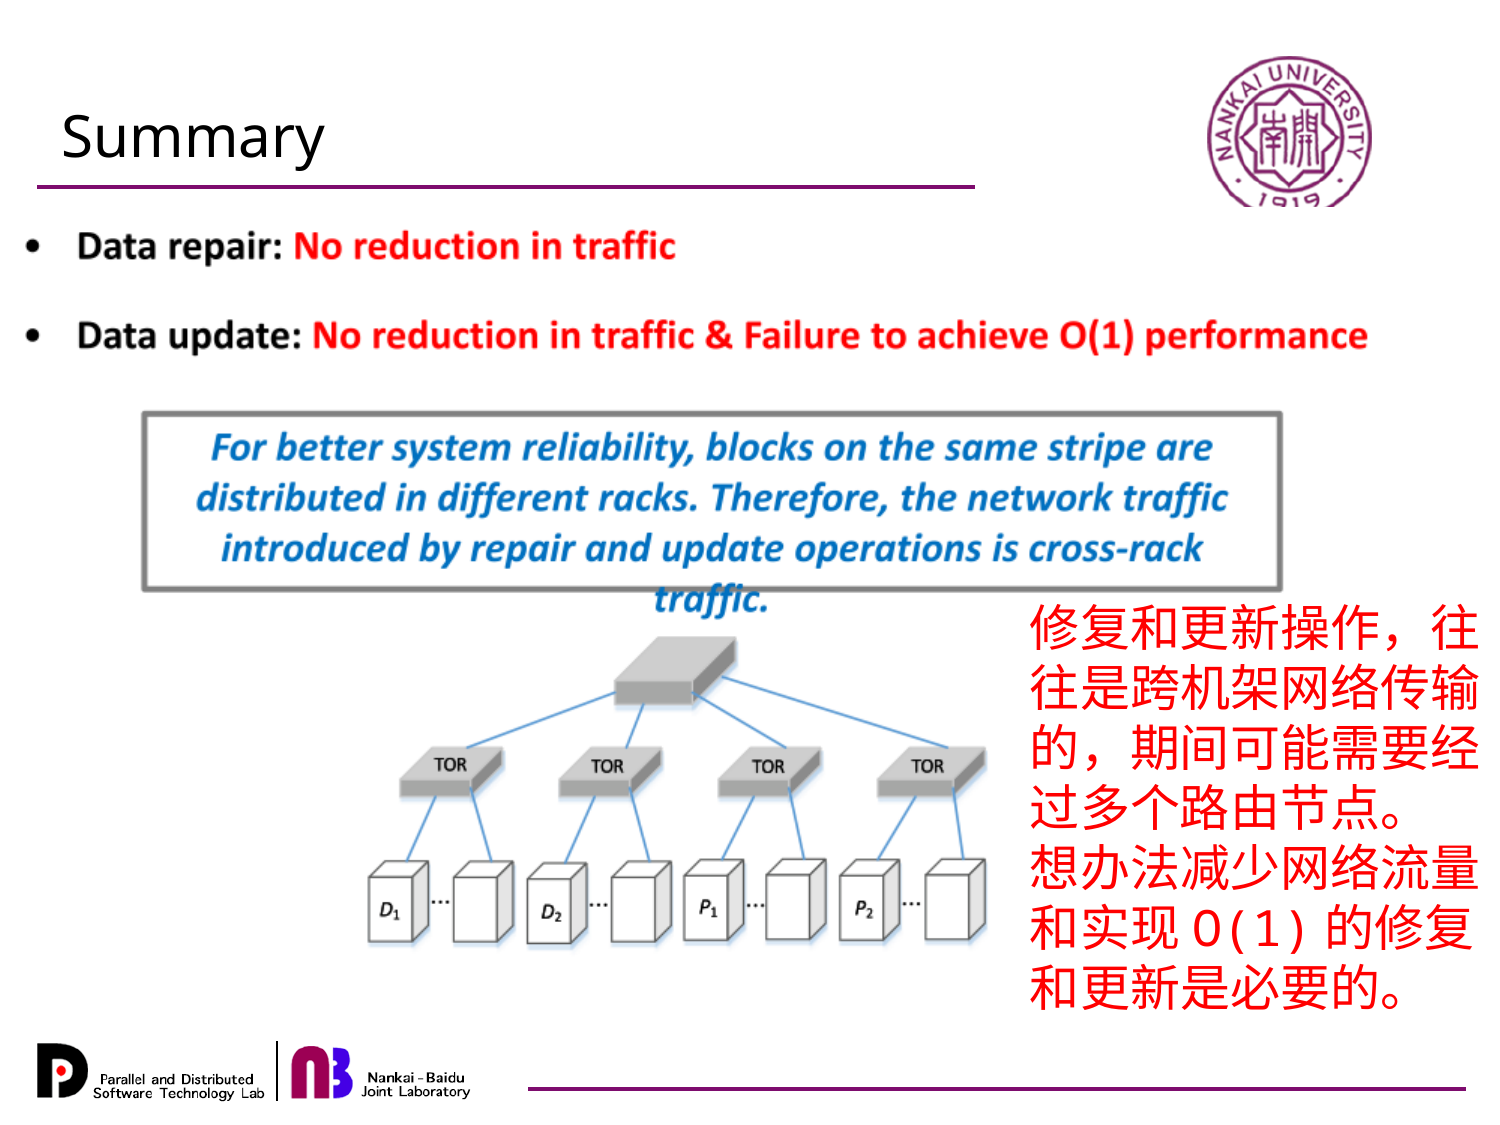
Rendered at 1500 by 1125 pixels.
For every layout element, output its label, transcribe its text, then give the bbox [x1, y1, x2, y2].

text_box 修复和更新操作，往往是跨机架网络传输的，期间可能需要经过多个路由节点。 想办法减少网络流量和实现O(1)的修复和更新是必要的。 [1015, 588, 1500, 1024]
text_box Summary [46, 91, 341, 177]
picture [0, 0, 1500, 1125]
